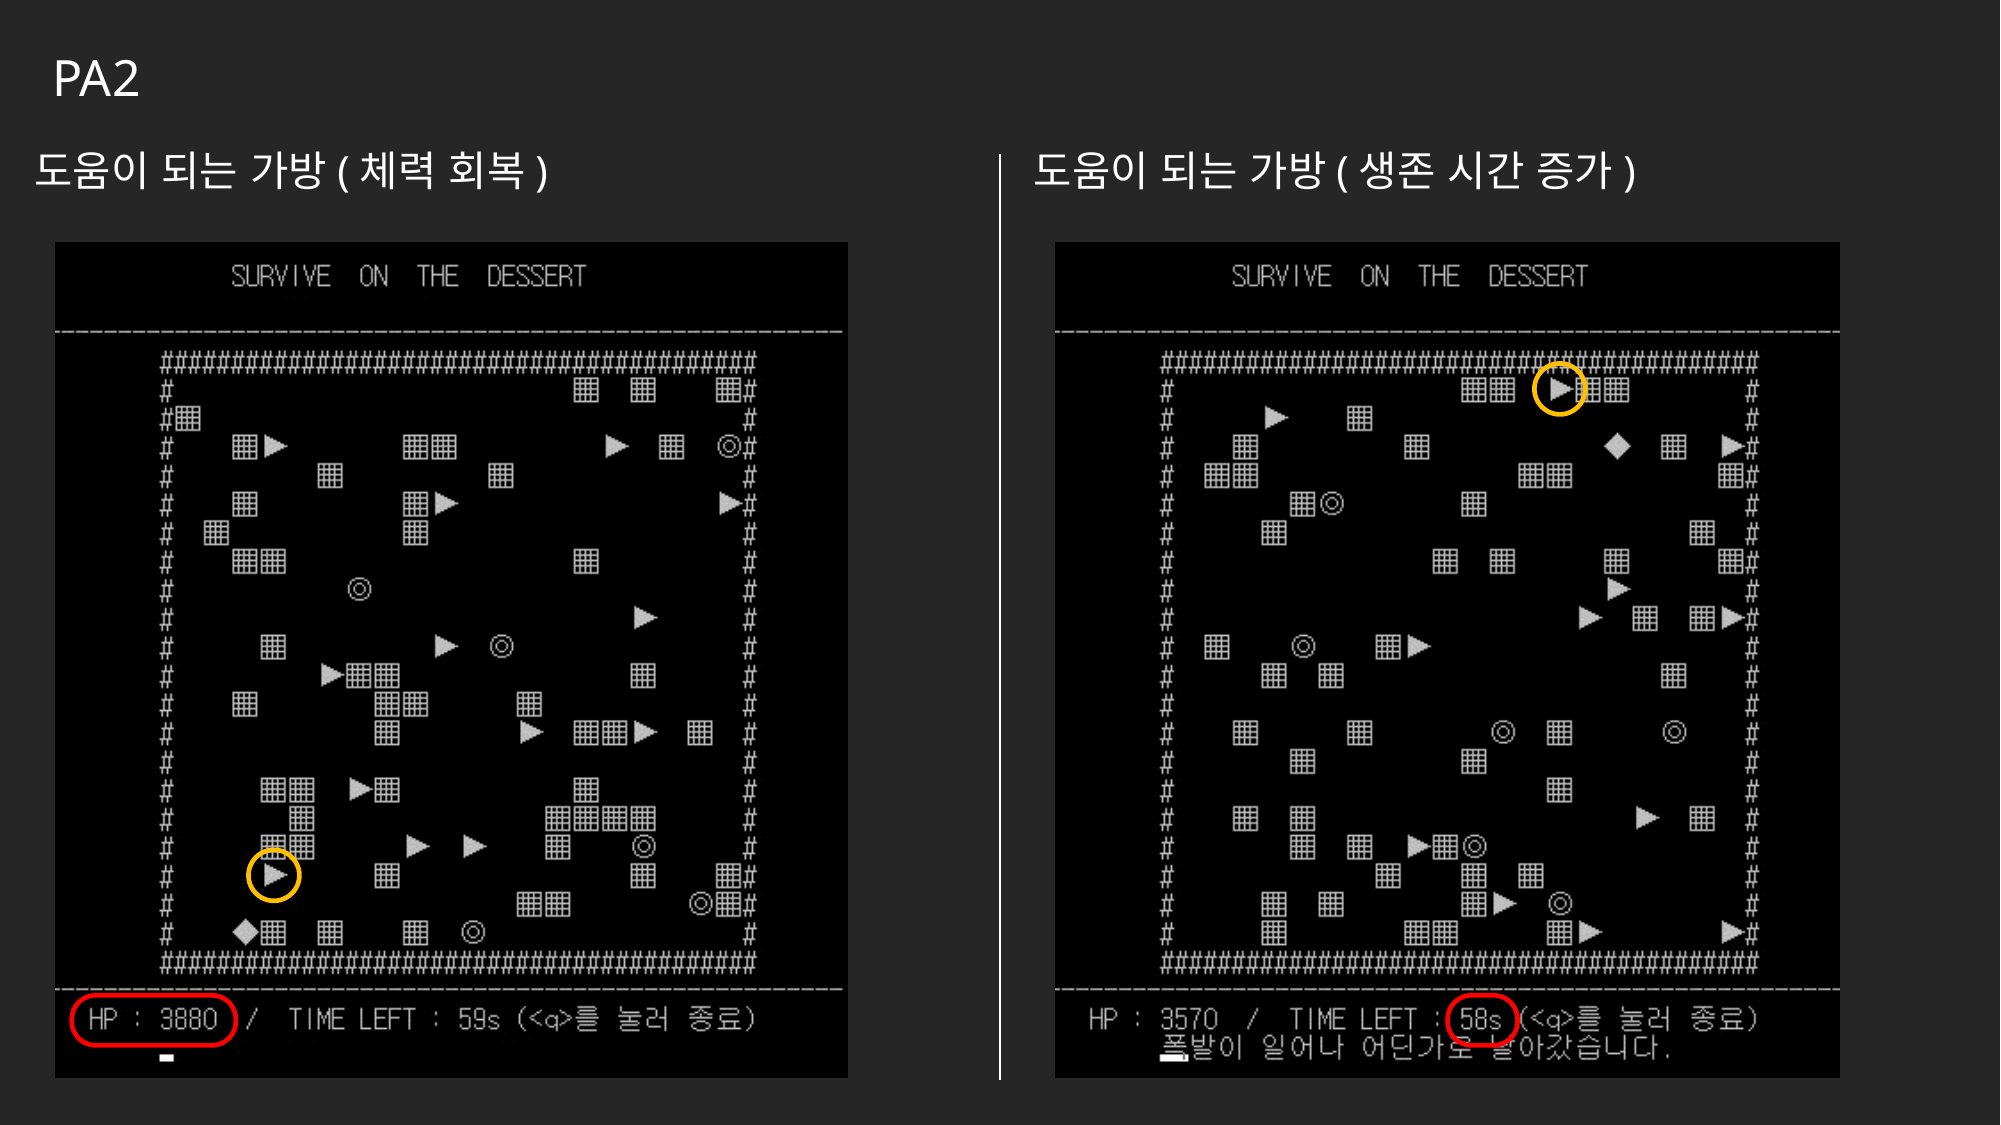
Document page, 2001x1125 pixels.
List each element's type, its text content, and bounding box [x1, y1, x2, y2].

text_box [1054, 242, 1841, 1079]
text_box 도움이 되는 가방(체력 회복) [19, 137, 563, 202]
text_box 도움이 되는 가방(생존 시간 증가) [1018, 137, 1651, 202]
text_box PA2 [37, 38, 156, 114]
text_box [54, 242, 849, 1079]
